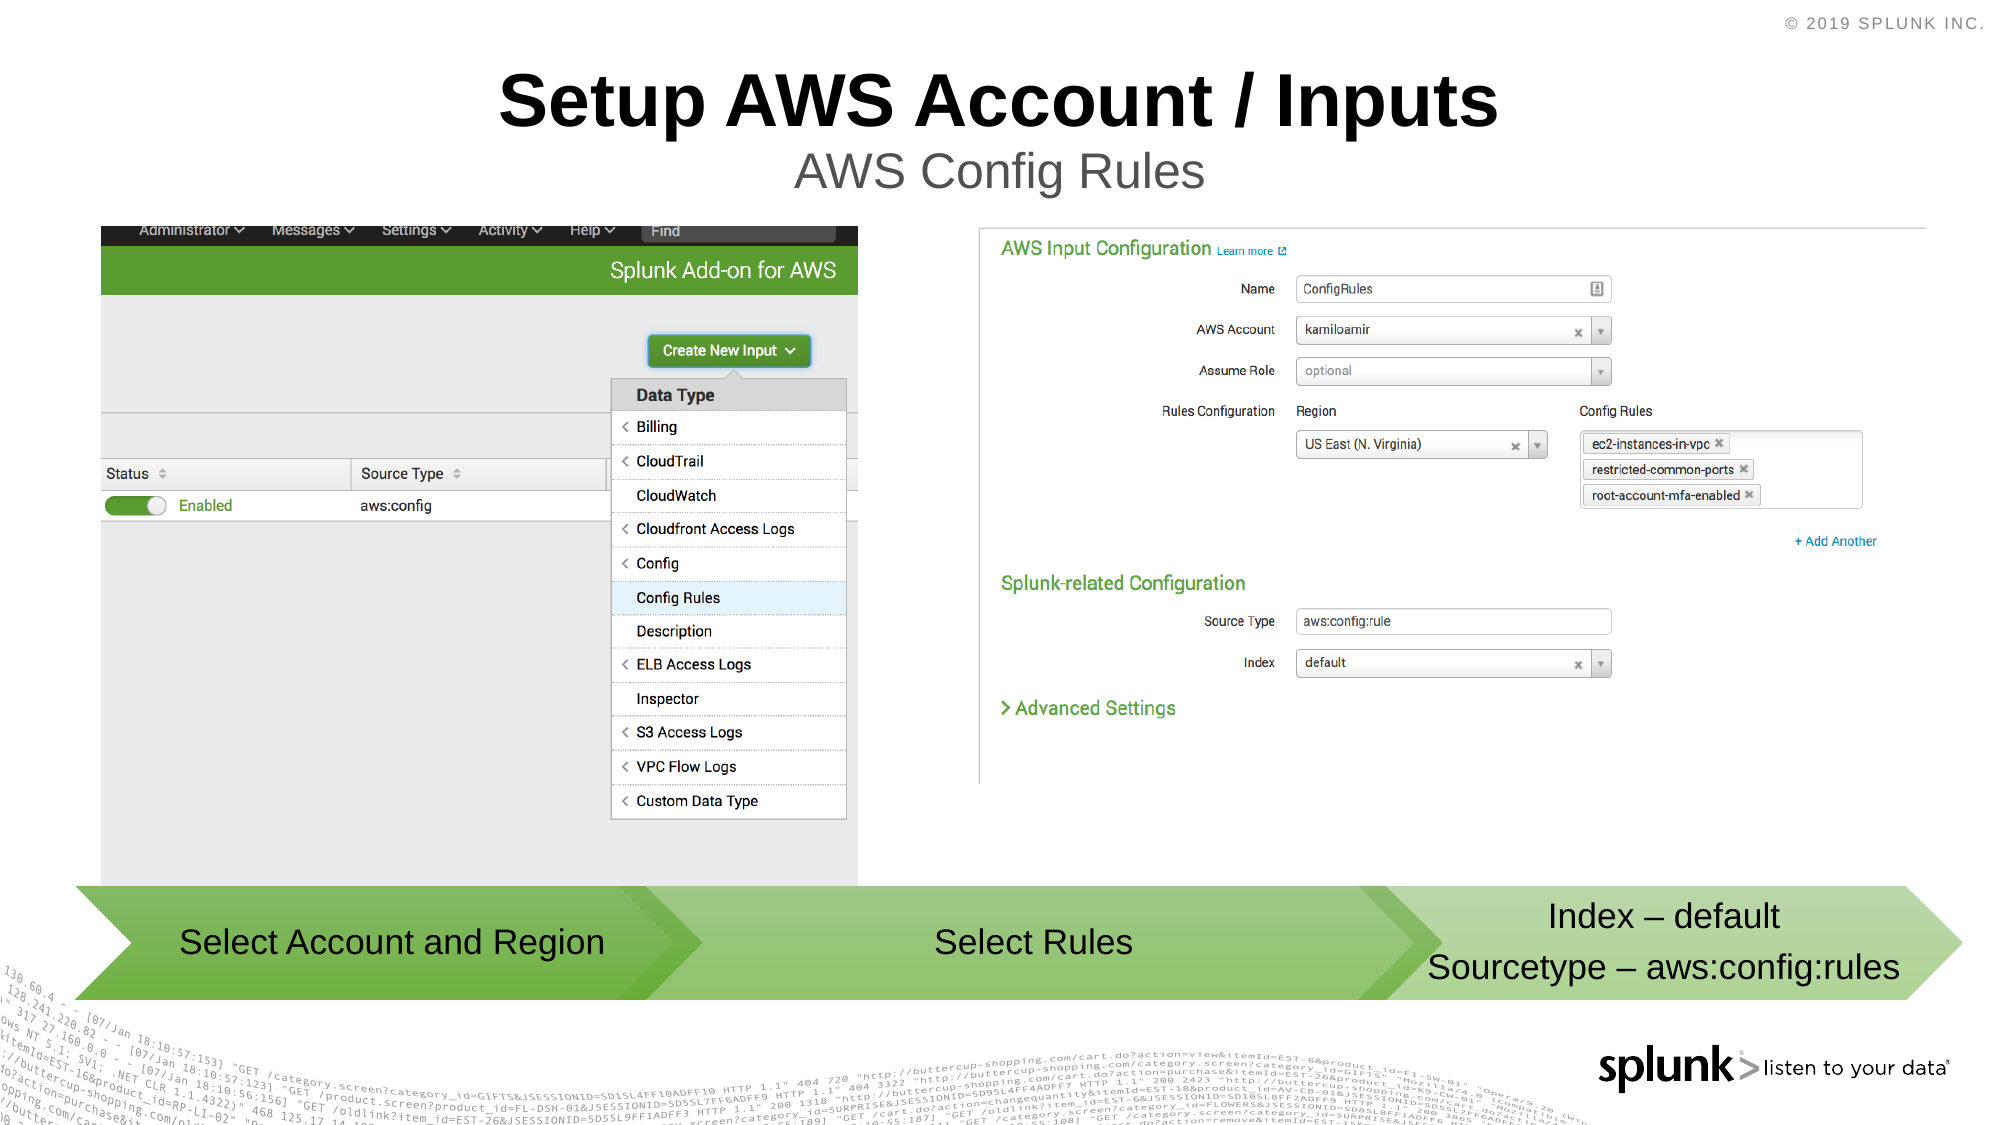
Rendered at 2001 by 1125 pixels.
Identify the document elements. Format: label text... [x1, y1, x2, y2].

subtitle AWS Config Rules [0, 144, 2000, 190]
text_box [74, 885, 1963, 1000]
picture [0, 0, 2000, 144]
title Setup AWS Account / Inputs [74, 50, 1926, 124]
picture [0, 190, 2000, 1125]
